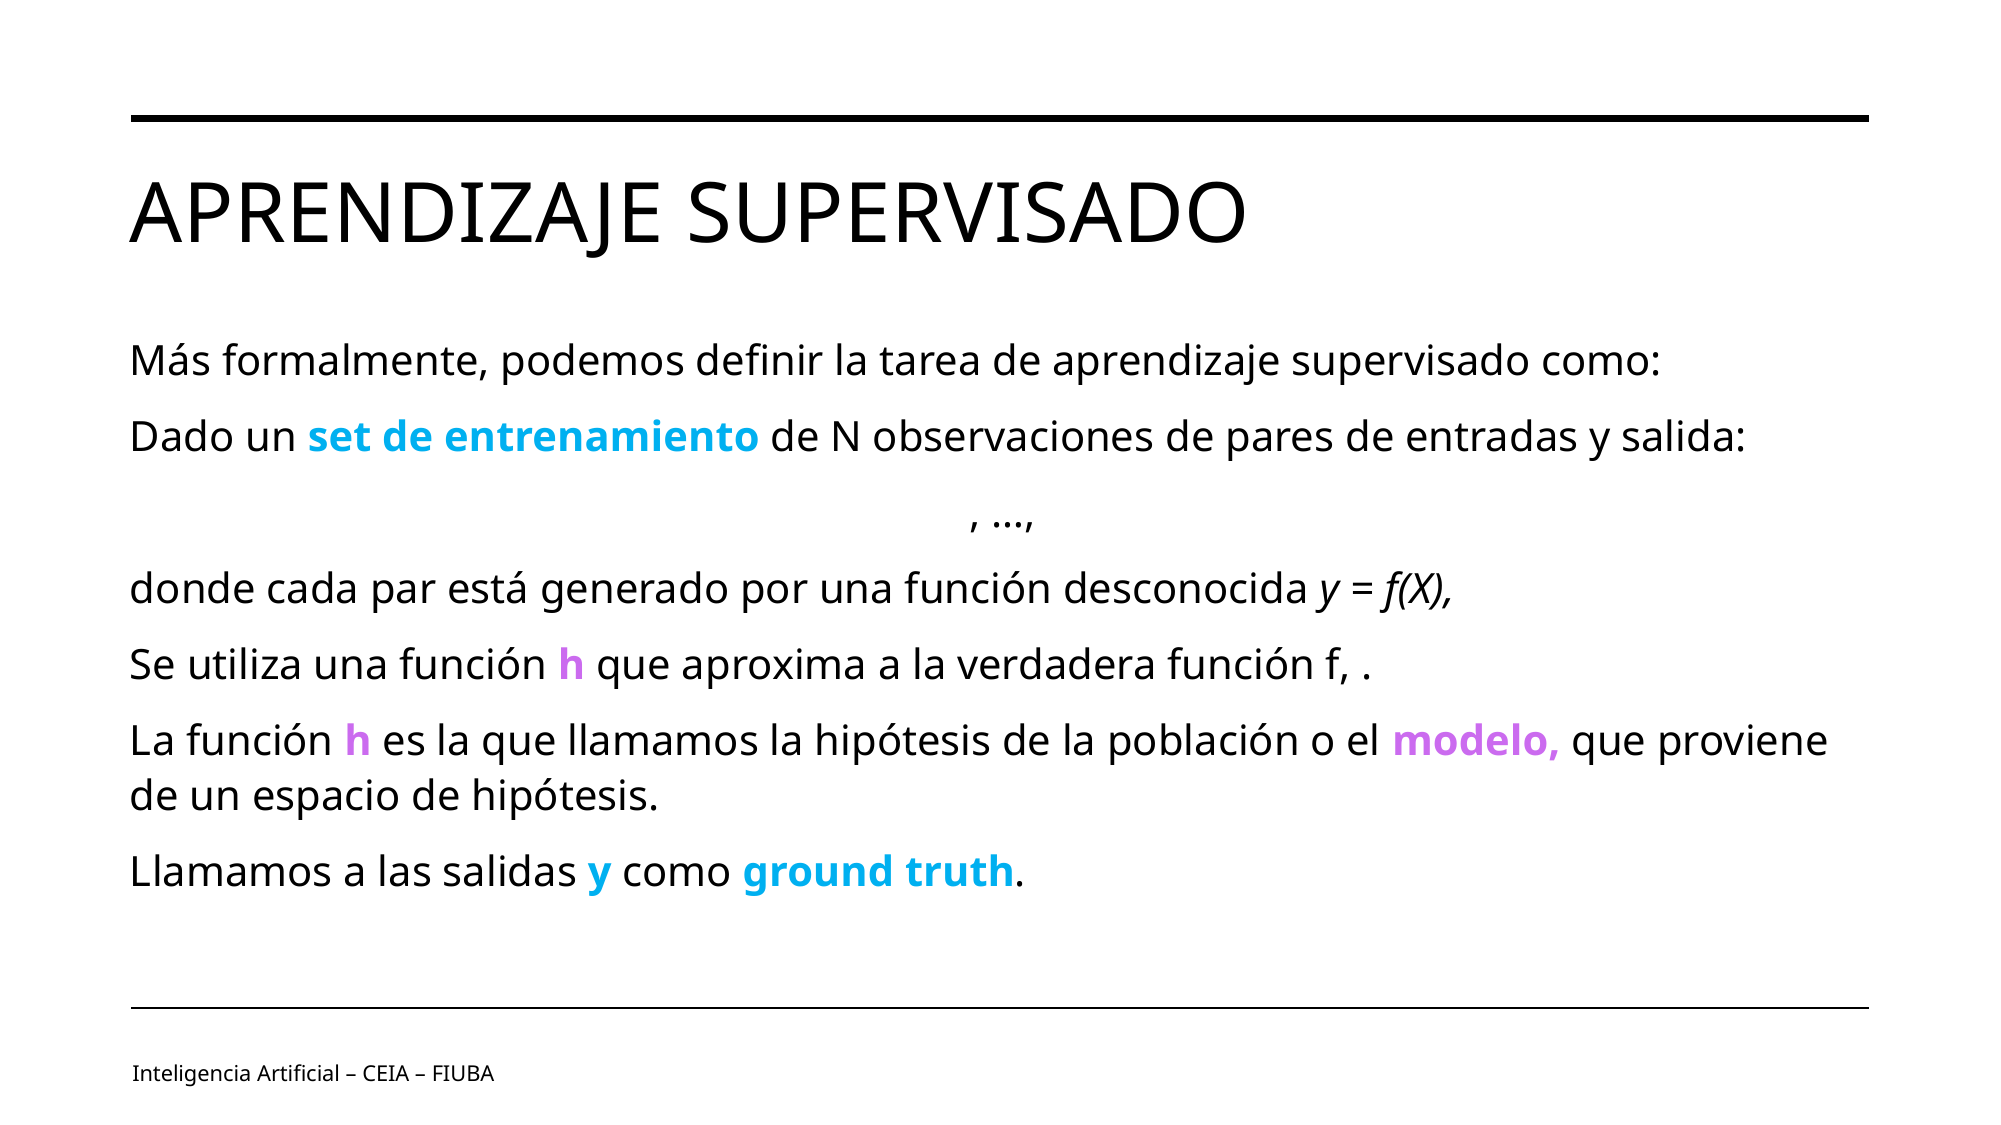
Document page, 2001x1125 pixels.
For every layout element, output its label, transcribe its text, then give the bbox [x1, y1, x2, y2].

footer Inteligencia Artificial – CEIA – FIUBA [117, 1042, 862, 1103]
title Aprendizaje supervisado [114, 151, 1869, 377]
